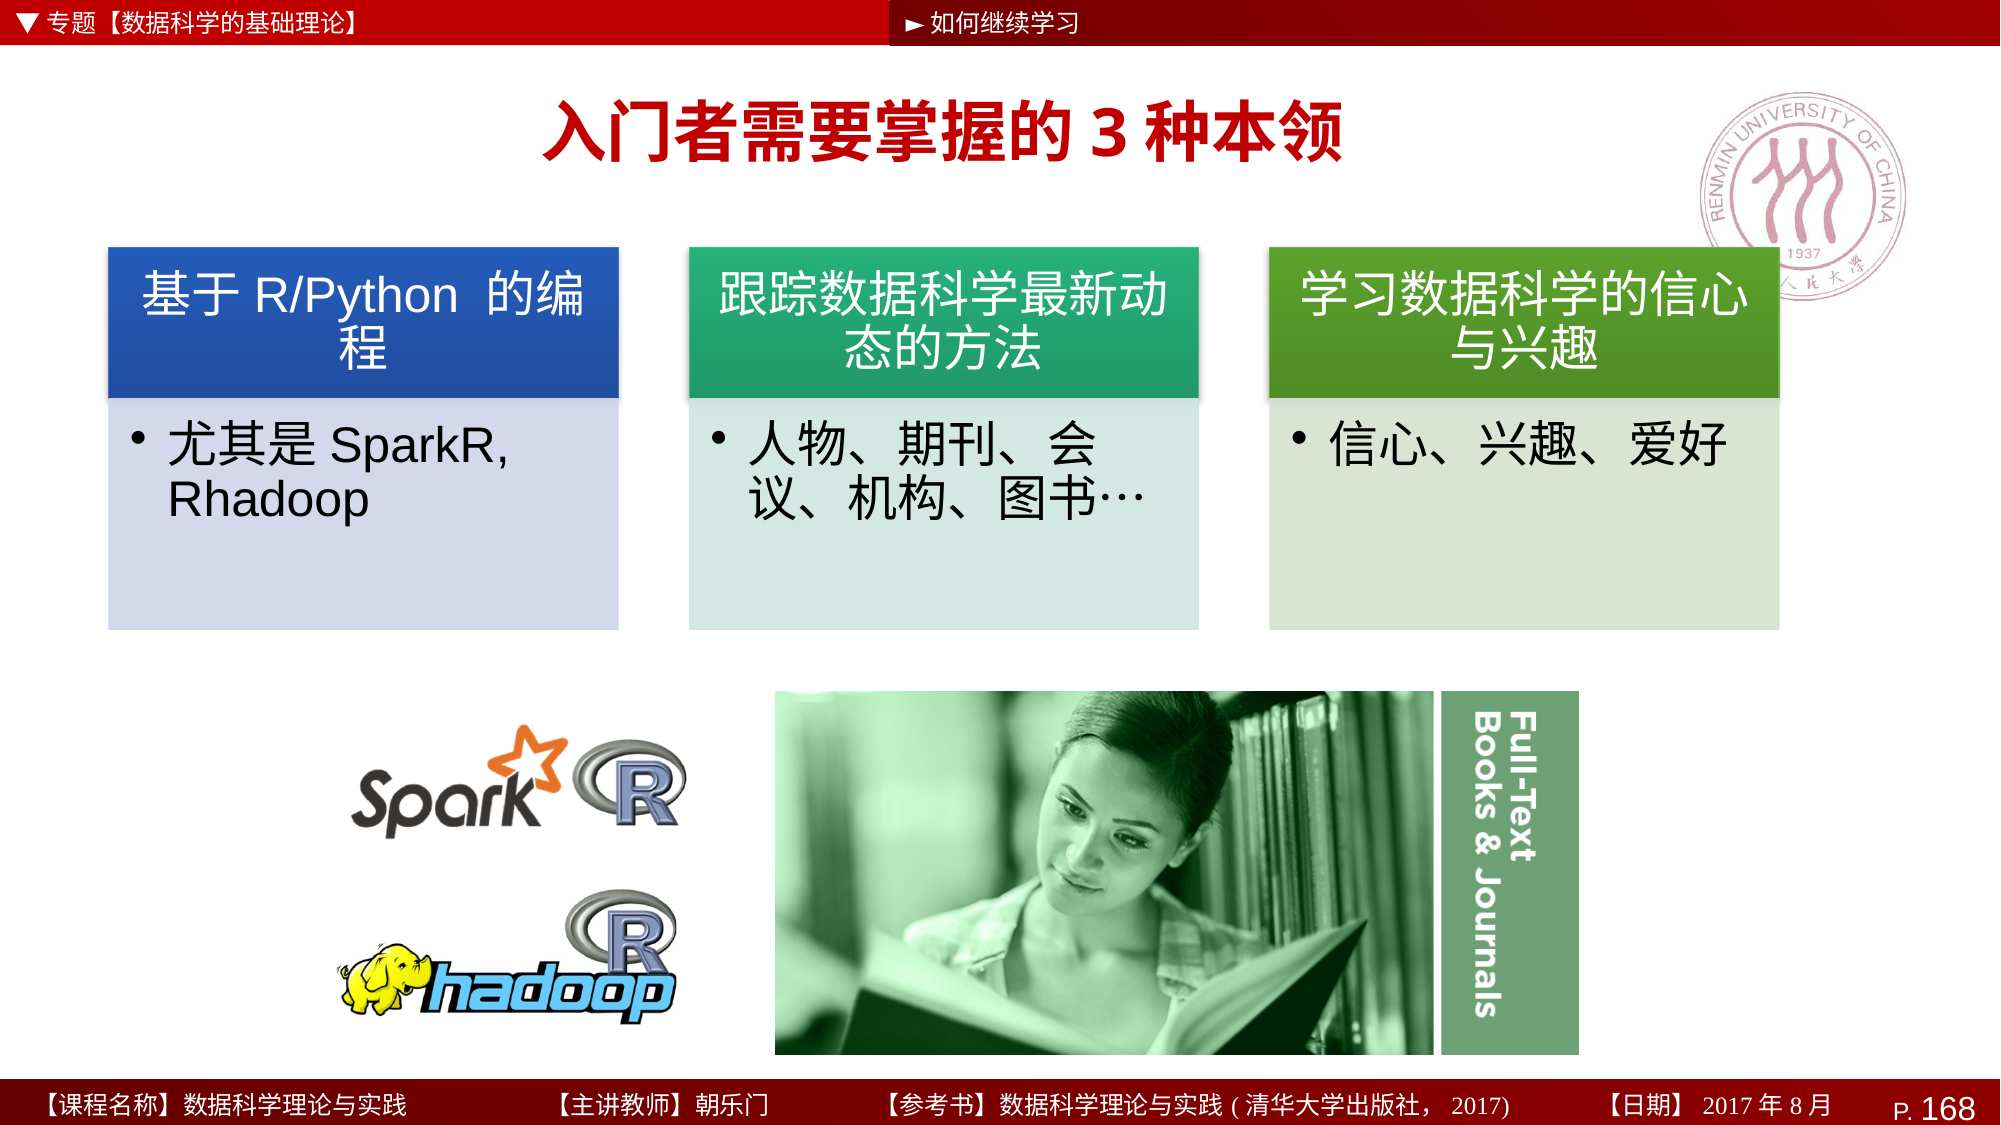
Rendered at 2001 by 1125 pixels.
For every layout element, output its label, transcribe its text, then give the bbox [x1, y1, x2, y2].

picture [1696, 89, 1910, 304]
title 入门者需要掌握的3种本领 [514, 61, 1371, 198]
picture [775, 691, 1579, 1055]
picture [313, 667, 723, 1055]
list ▼专题【数据科学的基础理论】 [0, 0, 725, 43]
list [108, 243, 1780, 634]
list ►如何继续学习 [890, 0, 1656, 36]
